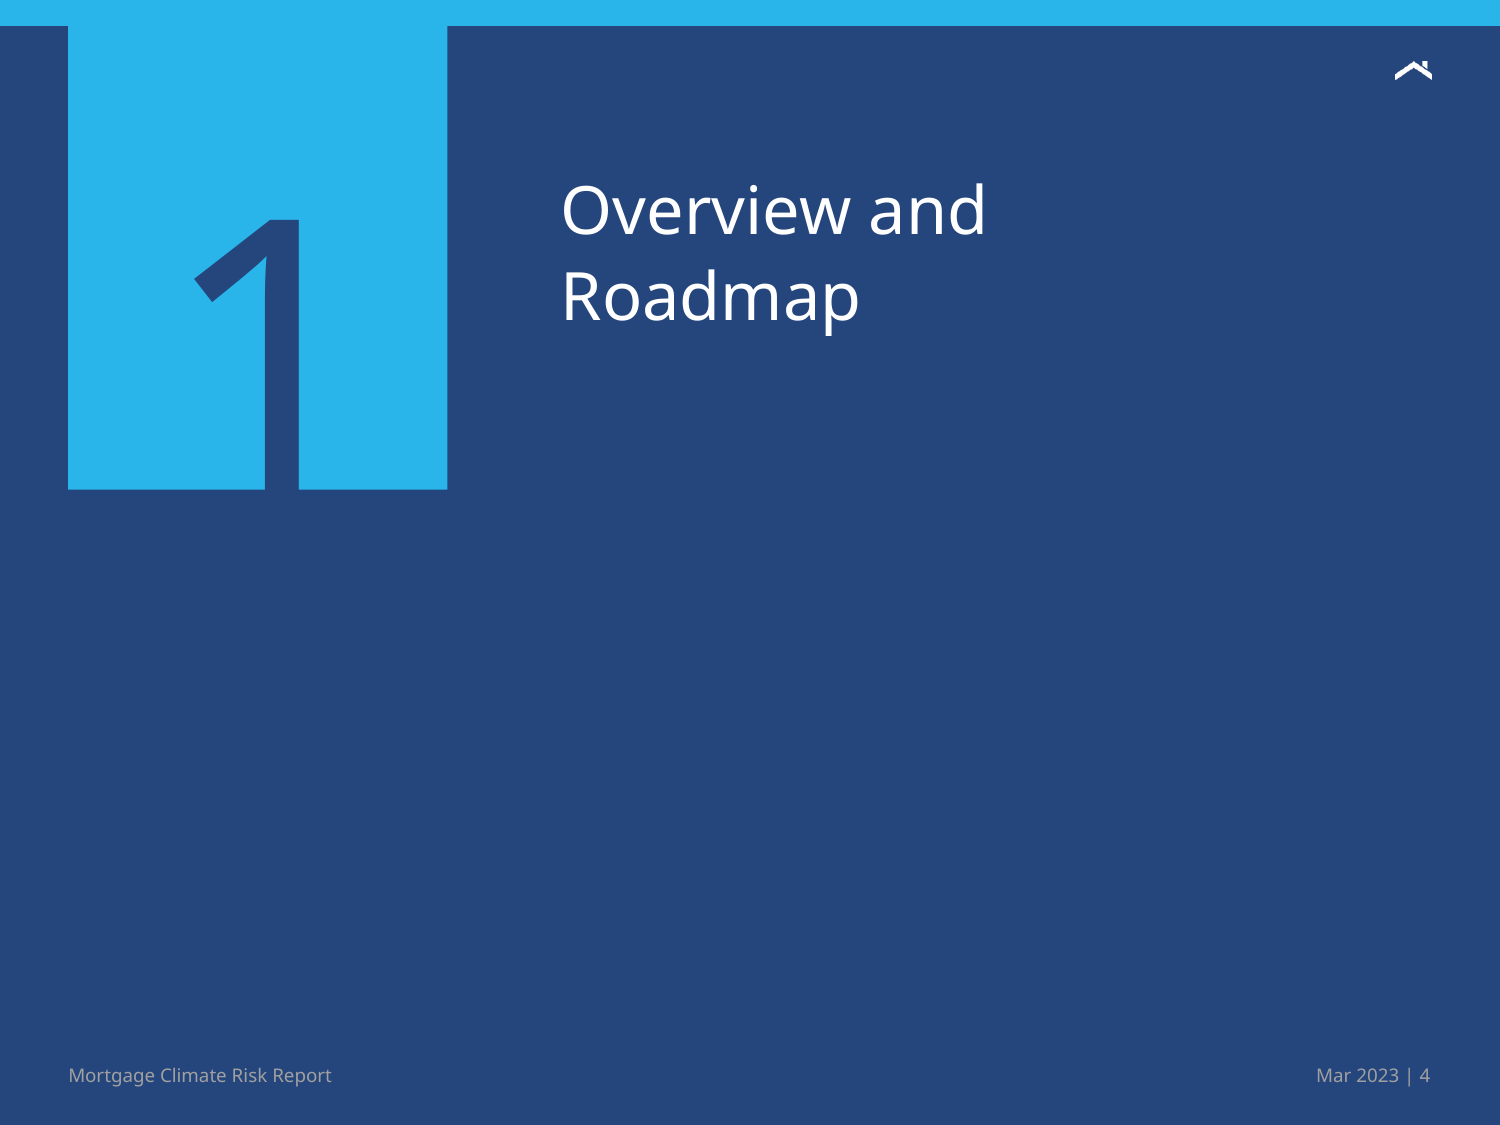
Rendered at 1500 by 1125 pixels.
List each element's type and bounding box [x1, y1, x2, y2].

text_box [0, 0, 1500, 1125]
